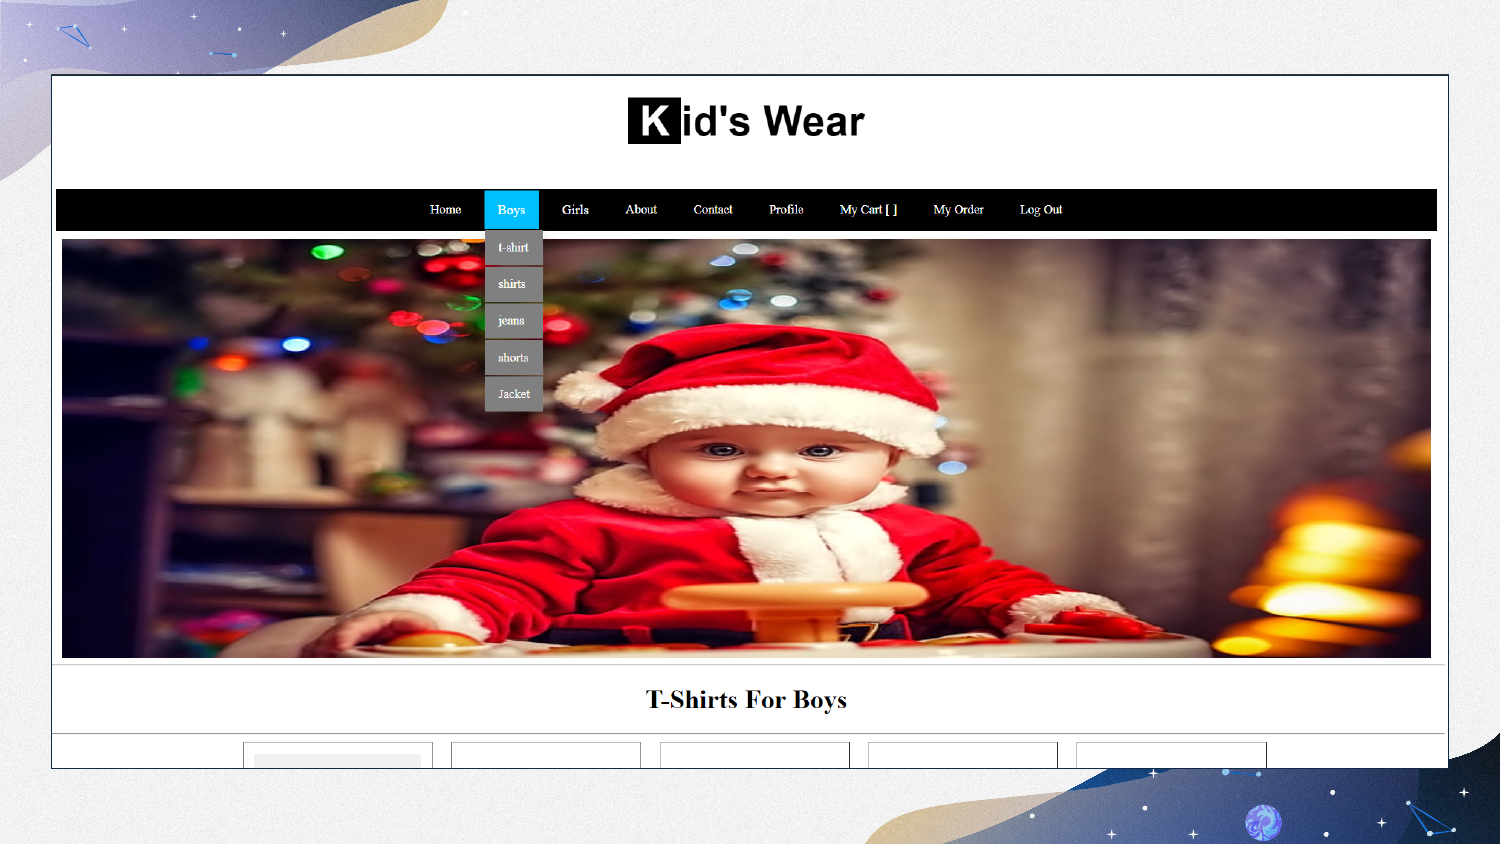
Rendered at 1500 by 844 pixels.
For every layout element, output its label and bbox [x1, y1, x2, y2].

picture [50, 74, 1500, 821]
